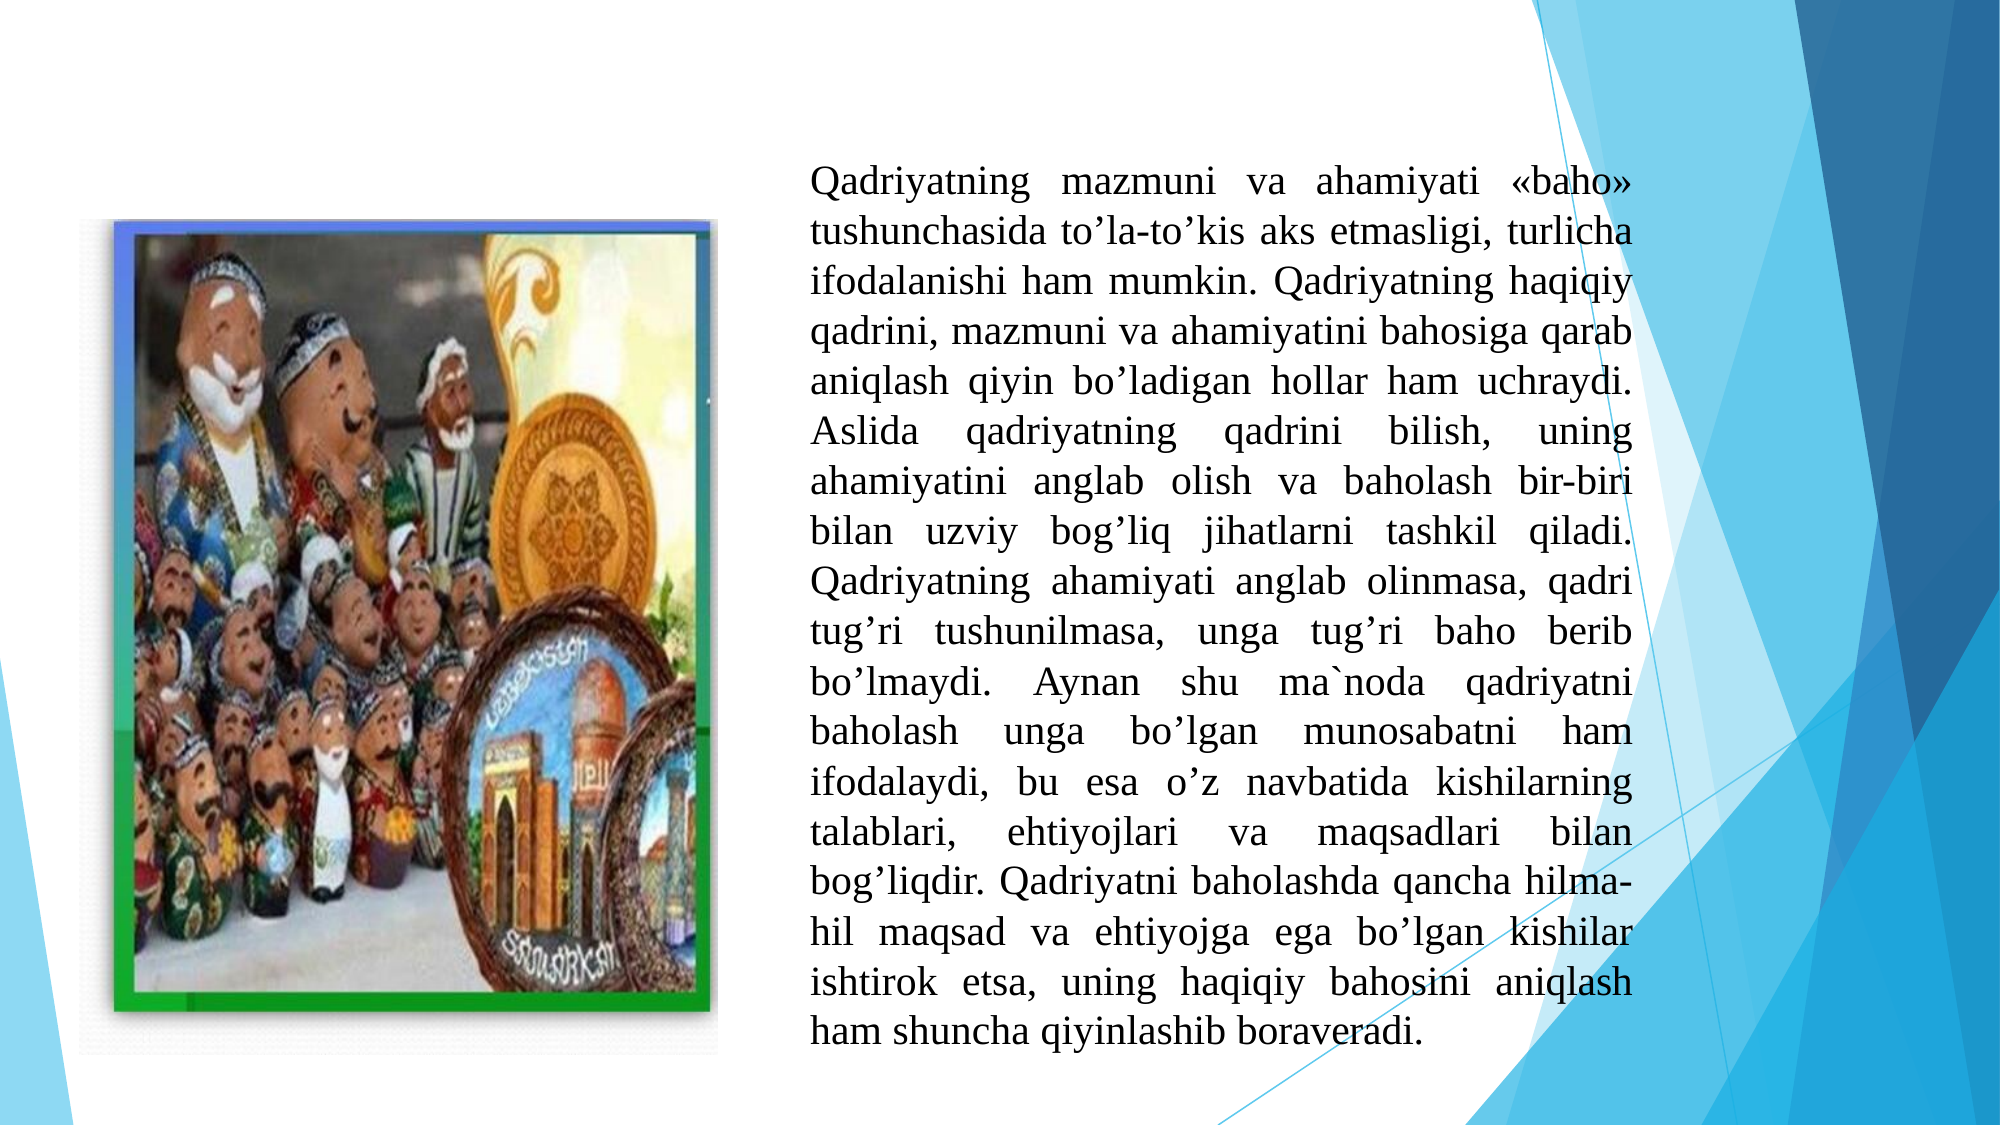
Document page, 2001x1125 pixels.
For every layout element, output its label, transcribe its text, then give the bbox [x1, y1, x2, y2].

picture [78, 219, 719, 1056]
text_box Qadriyatning mazmuni va ahamiyati «baho» tushunchasida to’la-to’kis aks etmasligi, turlicha ifodalanishi ham mumkin. Qadriyatning haqiqiy qadrini, mazmuni va ahamiyatini bahosiga qarab aniqlash qiyin bo’ladigan hollar ham uchraydi. Aslida qadriyatning qadrini bilish, uning ahamiyatini anglab olish va baholash bir-biri bilan uzviy bog’liq jihatlarni tashkil qiladi. Qadriyatning ahamiyati anglab olinmasa, qadri tug’ri tushunilmasa, unga tug’ri baho berib bo’lmaydi. Aynan shu ma`noda qadriyatni baholash unga bo’lgan munosabatni ham ifodalaydi, bu esa o’z navbatida kishilarning talablari, ehtiyojlari va maqsadlari bilan bog’liqdir. Qadriyatni baholashda qancha hilma- hil maqsad va ehtiyojga ega bo’lgan kishilar ishtirok etsa, uning haqiqiy bahosini aniqlash ham shuncha qiyinlashib boraveradi. [808, 150, 1634, 1054]
